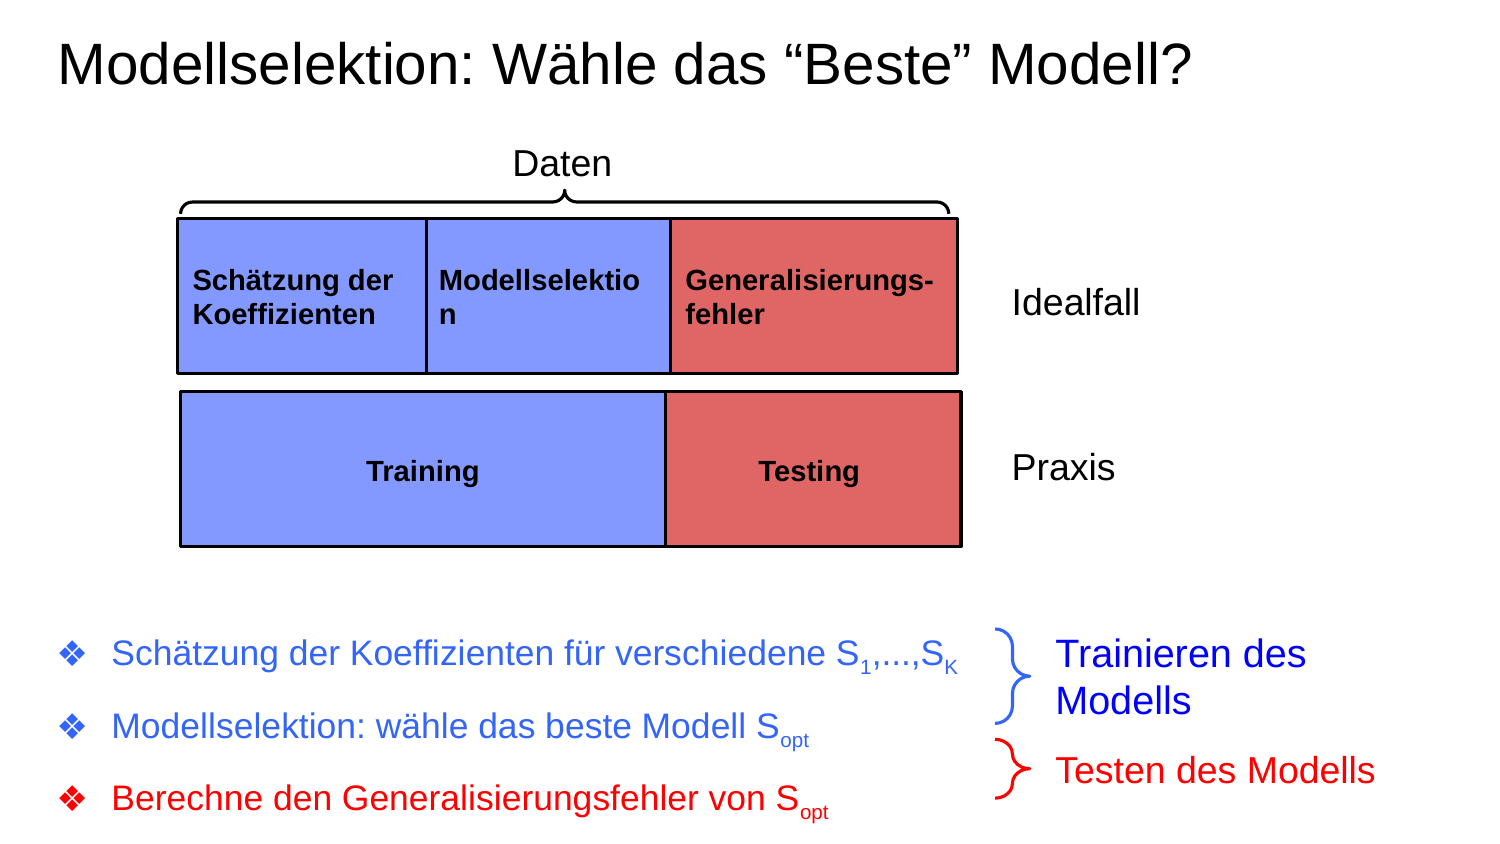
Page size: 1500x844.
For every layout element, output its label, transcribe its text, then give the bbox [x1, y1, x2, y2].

text_box Modellselektion: Wähle das “Beste” Modell? [57, 26, 1270, 117]
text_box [36, 605, 1460, 844]
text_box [177, 124, 1183, 548]
